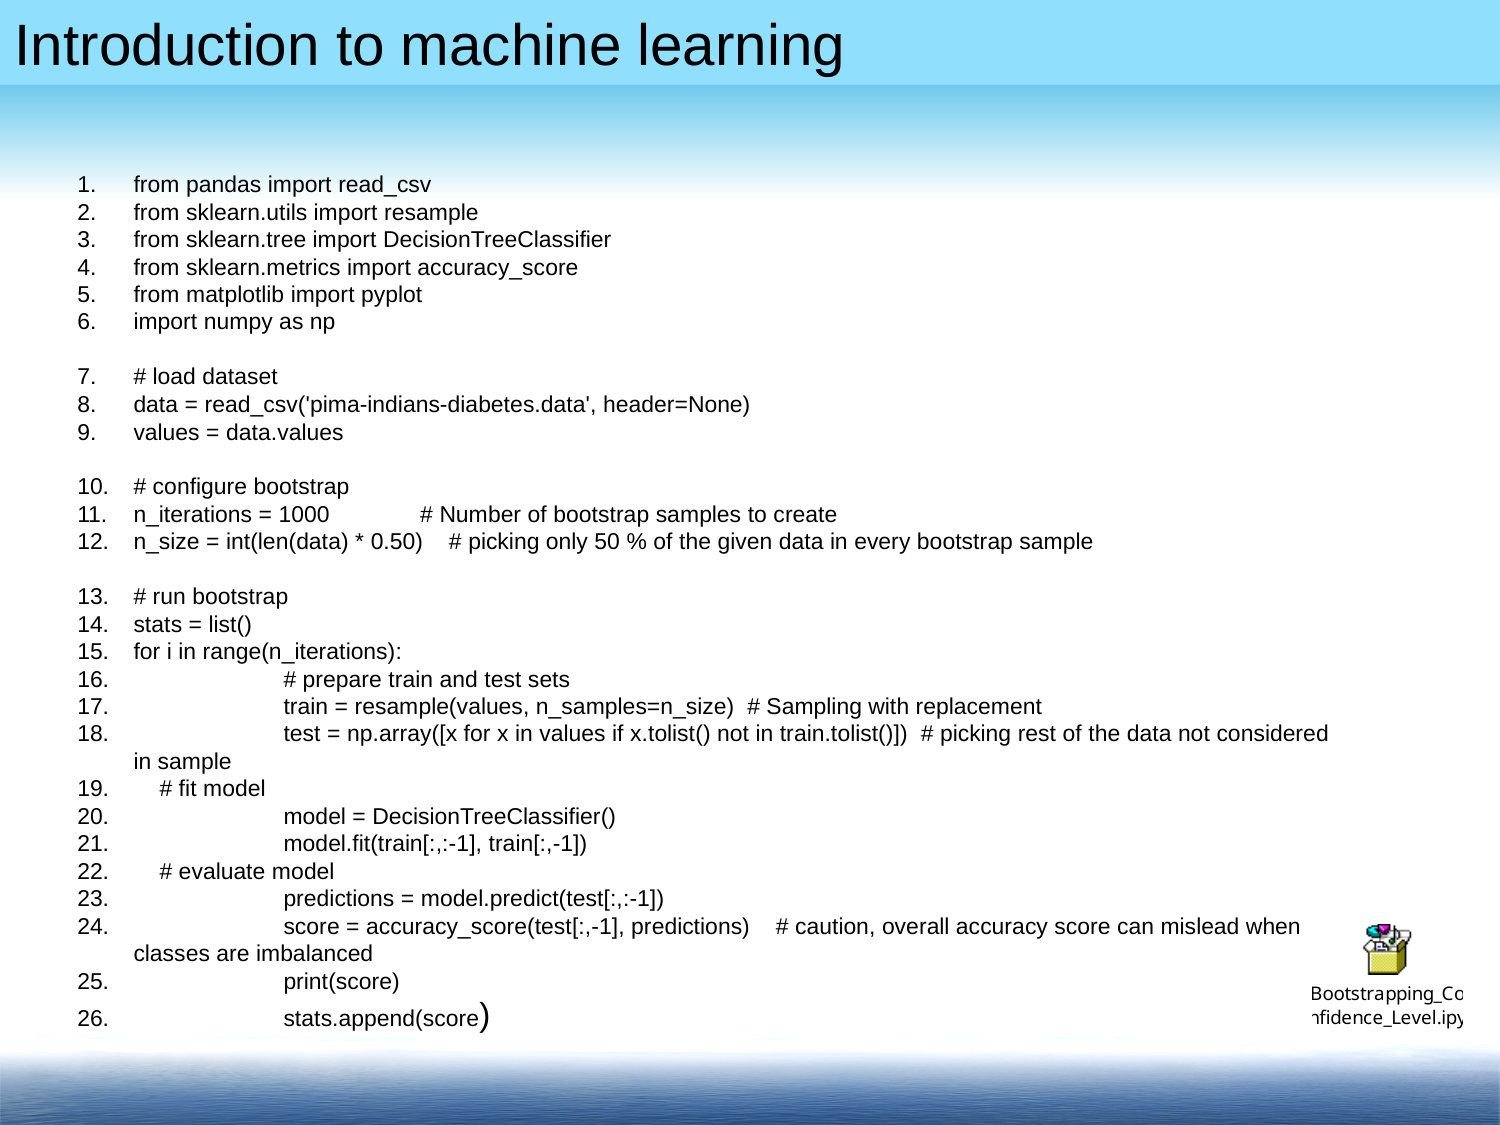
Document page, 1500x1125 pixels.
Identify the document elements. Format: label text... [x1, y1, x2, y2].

picture [0, 1037, 1500, 1125]
text_box from pandas import read_csv from sklearn.utils import resample from sklearn.tree import DecisionTreeClassifier from sklearn.metrics import accuracy_score from matplotlib import pyplot import numpy as np # load dataset data = read_csv('pima-indians-diabetes.data', header=None) values = data.values # configure bootstrap n_iterations = 1000 # Number of bootstrap samples to create n_size = int(len(data) * 0.50) # picking only 50 % of the given data in every bootstrap sample # run bootstrap stats = list() for i in range(n_iterations): # prepare train and test sets train = resample(values, n_samples=n_size) # Sampling with replacement test = np.array([x for x in values if x.tolist() not in train.tolist()]) # picking rest of the data not considered in sample # fit model model = DecisionTreeClassifier() model.fit(train[:,:-1], train[:,-1]) # evaluate model predictions = model.predict(test[:,:-1]) score = accuracy_score(test[:,-1], predictions) # caution, overall accuracy score can mislead when classes are imbalanced print(score) stats.append(score) [62, 162, 1363, 1041]
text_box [1312, 924, 1463, 1052]
